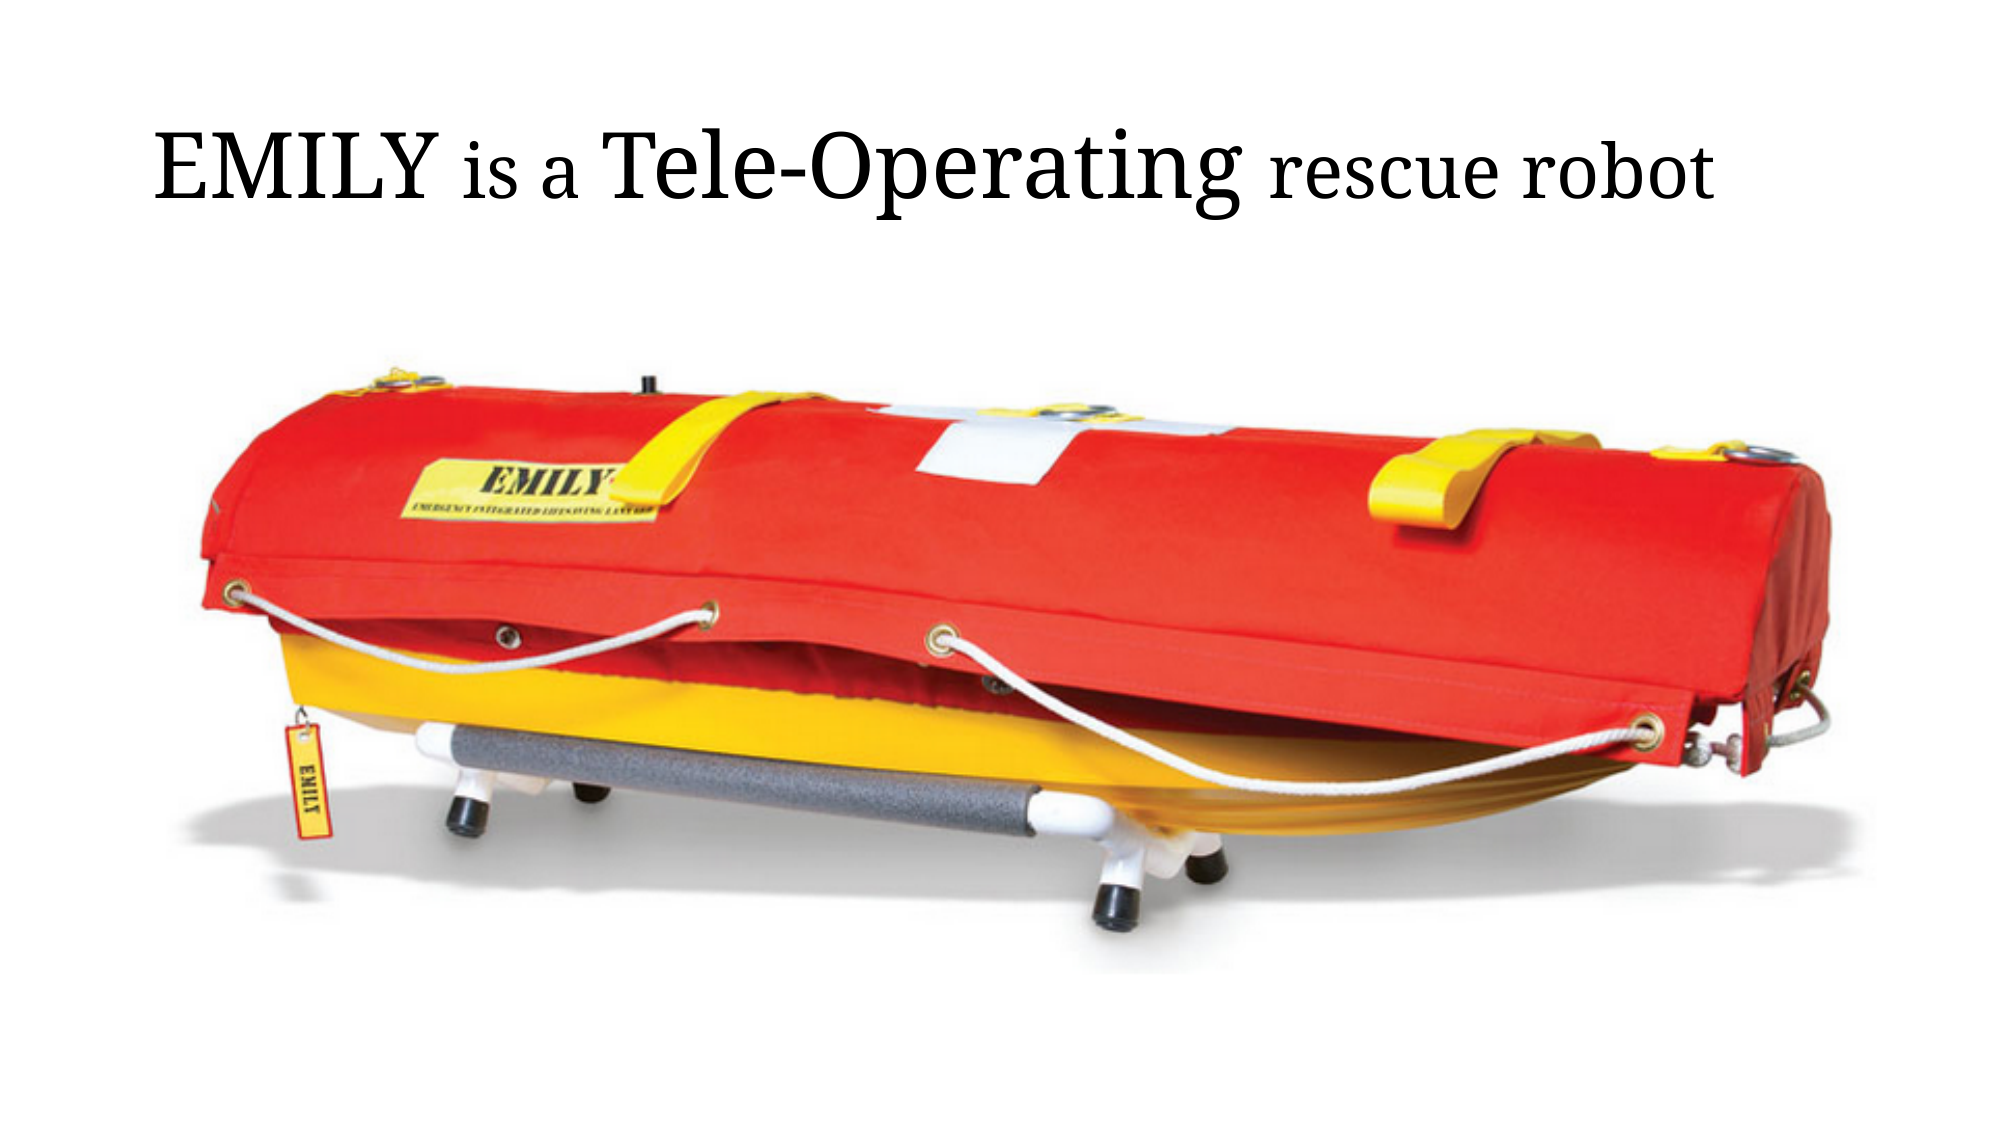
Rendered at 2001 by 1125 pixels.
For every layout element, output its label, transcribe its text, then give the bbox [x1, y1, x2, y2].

title EMILY is a Tele-Operating rescue robot [137, 59, 1863, 278]
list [45, 339, 1955, 1000]
